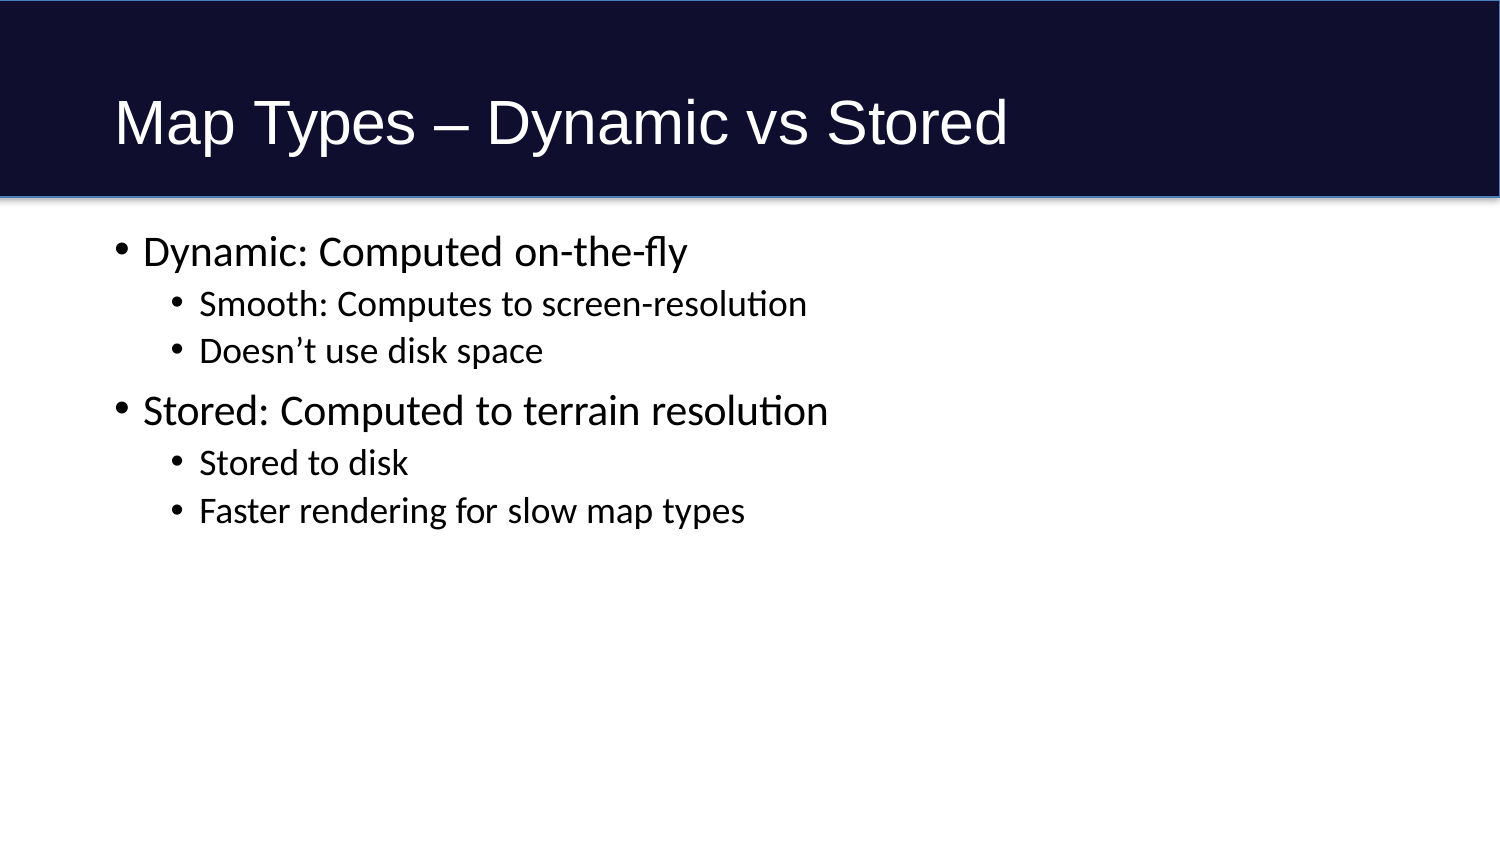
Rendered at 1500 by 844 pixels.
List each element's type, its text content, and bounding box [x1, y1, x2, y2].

text_box Dynamic: Computed on-the-fly Smooth: Computes to screen-resolution Doesn’t use disk space Stored: Computed to terrain resolution Stored to disk Faster rendering for slow map types [112, 216, 835, 532]
title Map Types – Dynamic vs Stored [112, 47, 1141, 191]
